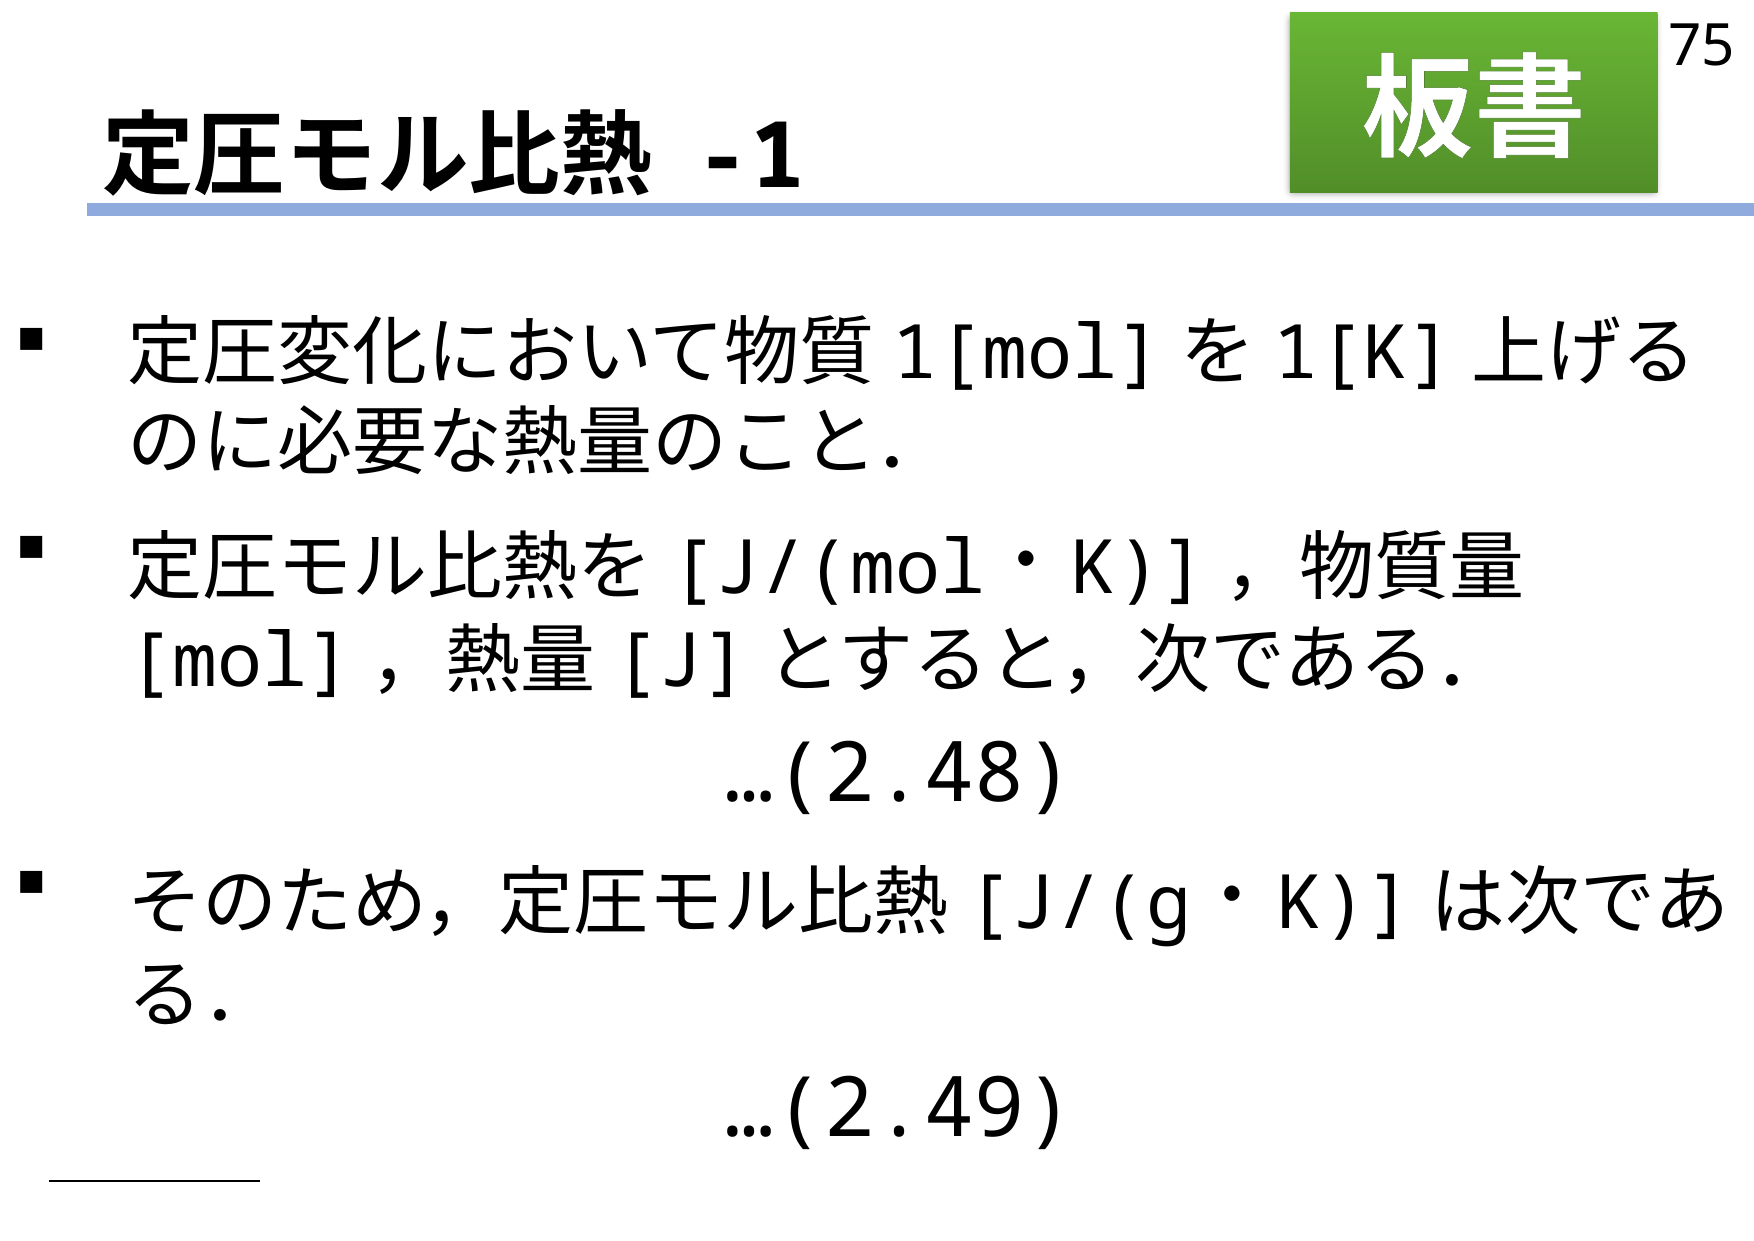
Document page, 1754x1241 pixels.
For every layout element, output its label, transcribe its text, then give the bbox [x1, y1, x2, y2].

title 定圧モル比熱 -1 [87, 66, 1750, 213]
slide_number 75 [1565, 0, 1750, 66]
text_box 板書 [1289, 12, 1658, 193]
